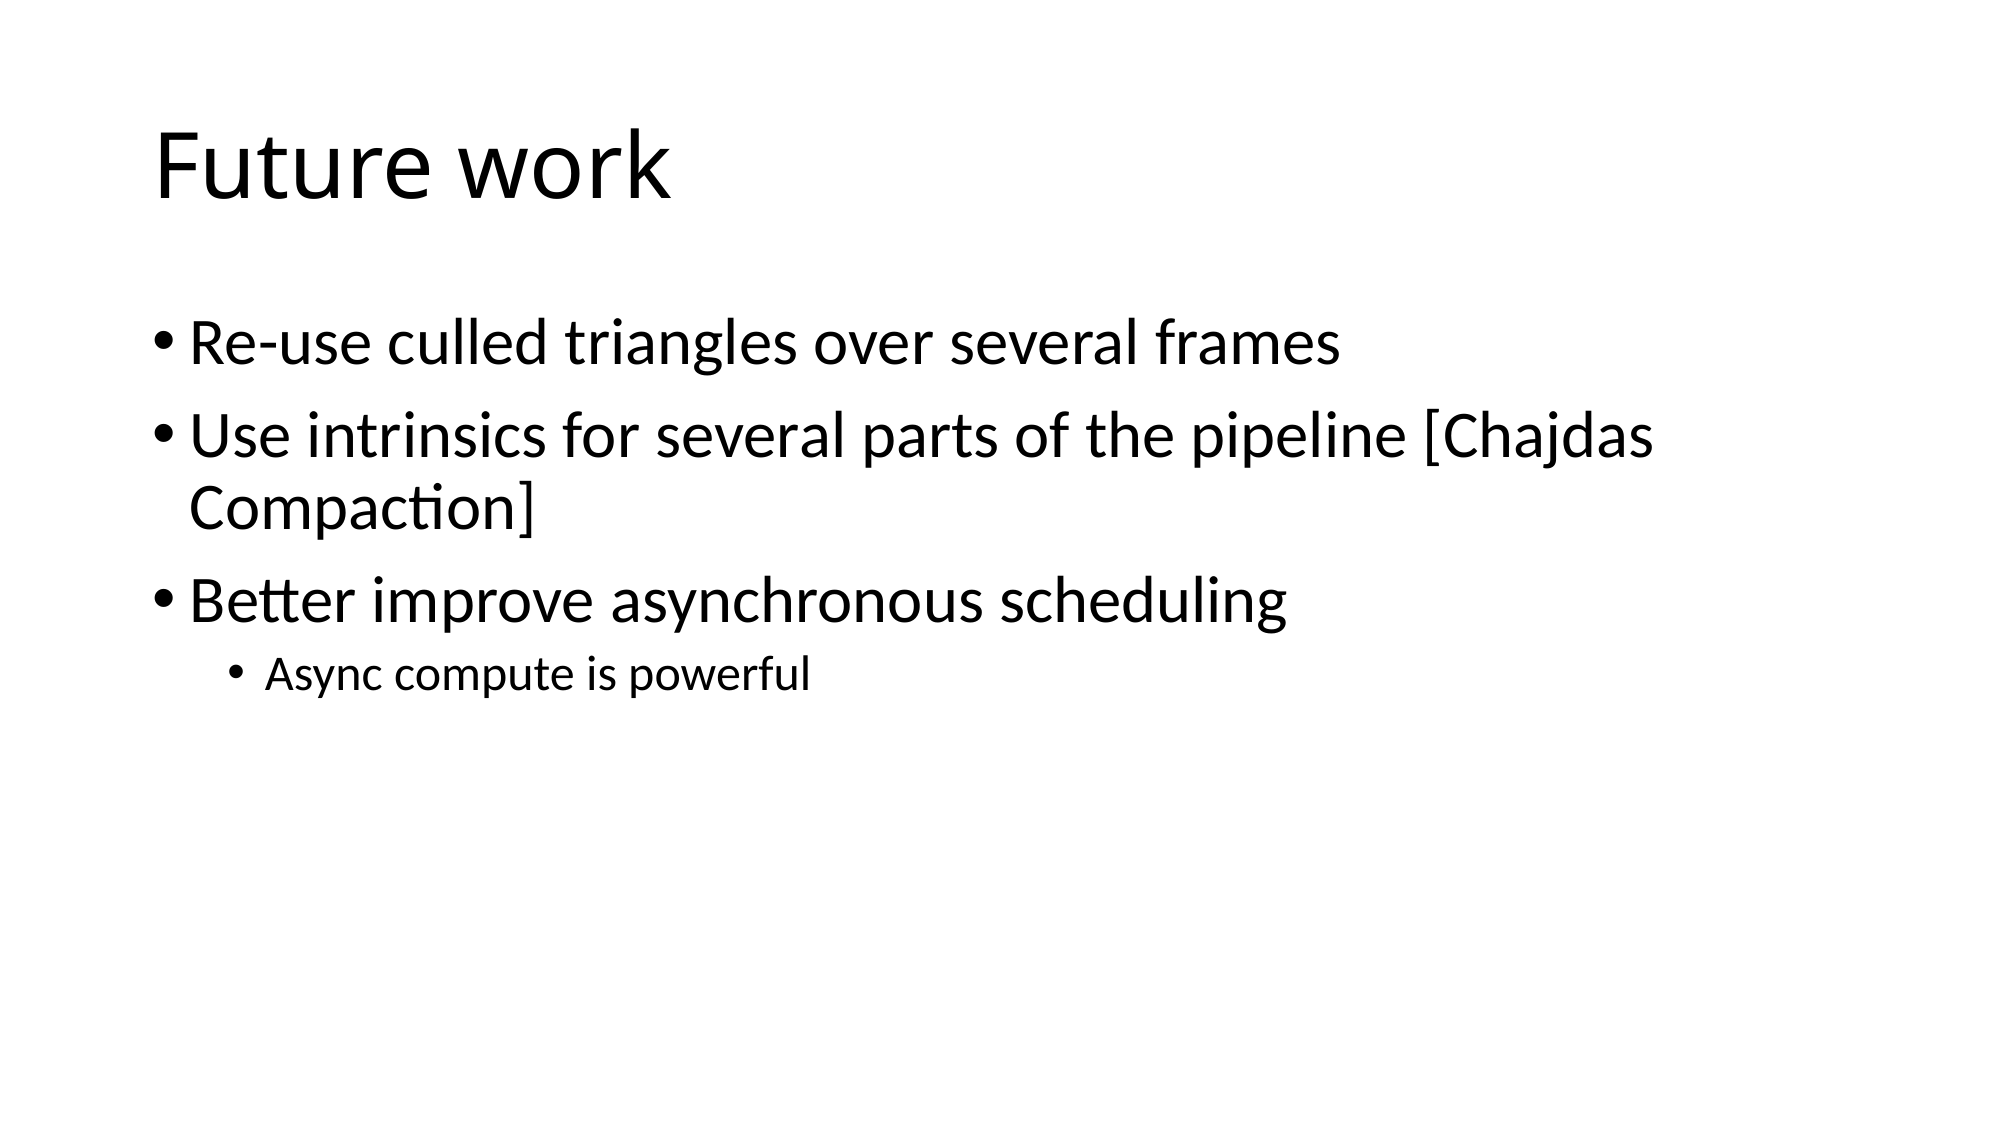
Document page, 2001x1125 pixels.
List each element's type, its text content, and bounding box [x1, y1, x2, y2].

title Future work [137, 59, 1863, 278]
list Re-use culled triangles over several frames Use intrinsics for several parts of the pipeline [Chajdas Compaction] Better improve asynchronous scheduling Async compute is powerful [137, 299, 1863, 1014]
